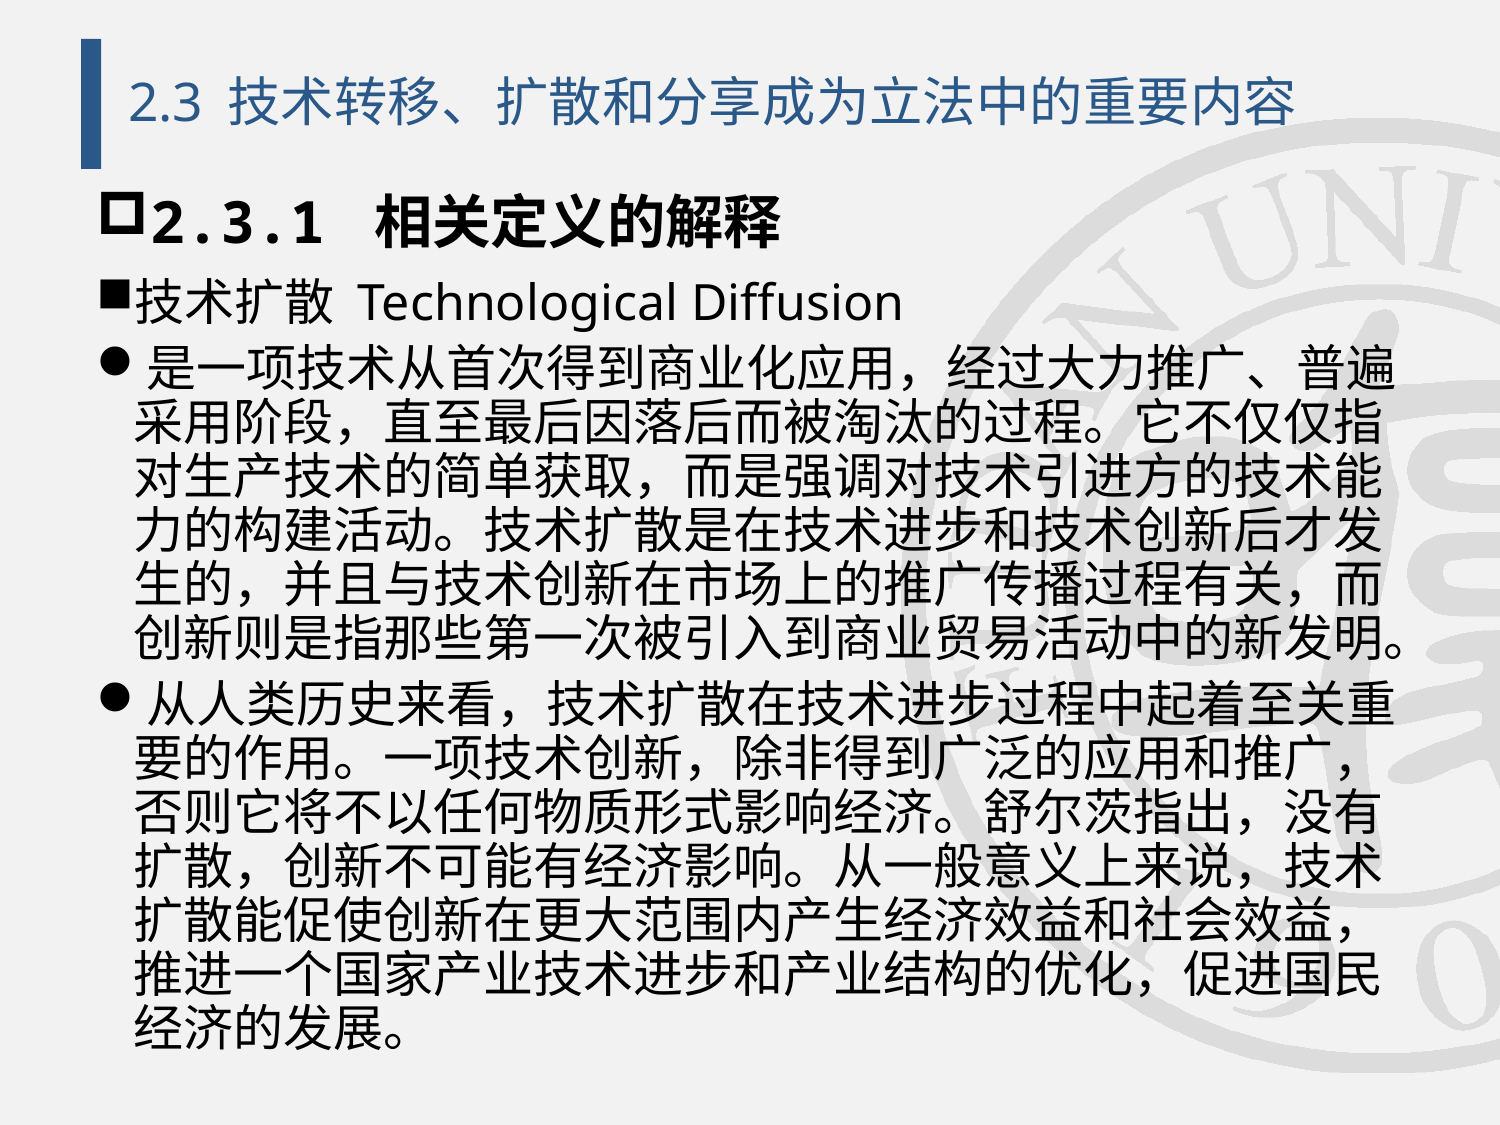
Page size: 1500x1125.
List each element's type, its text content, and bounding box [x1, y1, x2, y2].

title 2.3 技术转移、扩散和分享成为立法中的重要内容 [113, 49, 1469, 159]
list 2.3.1 相关定义的解释 技术扩散 Technological Diffusion 是一项技术从首次得到商业化应用，经过大力推广、普遍采用阶段，直至最后因落后而被淘汰的过程。它不仅仅指对生产技术的简单获取，而是强调对技术引进方的技术能力的构建活动。技术扩散是在技术进步和技术创新后才发生的，并且与技术创新在市场上的推广传播过程有关，而创新则是指那些第一次被引入到商业贸易活动中的新发明。 从人类历史来看，技术扩散在技术进步过程中起着至关重要的作用。一项技术创新，除非得到广泛的应用和推广，否则它将不以任何物质形式影响经济。舒尔茨指出，没有扩散，创新不可能有经济影响。从一般意义上来说，技术扩散能促使创新在更大范围内产生经济效益和社会效益，推进一个国家产业技术进步和产业结构的优化，促进国民经济的发展。 [81, 185, 1417, 1014]
